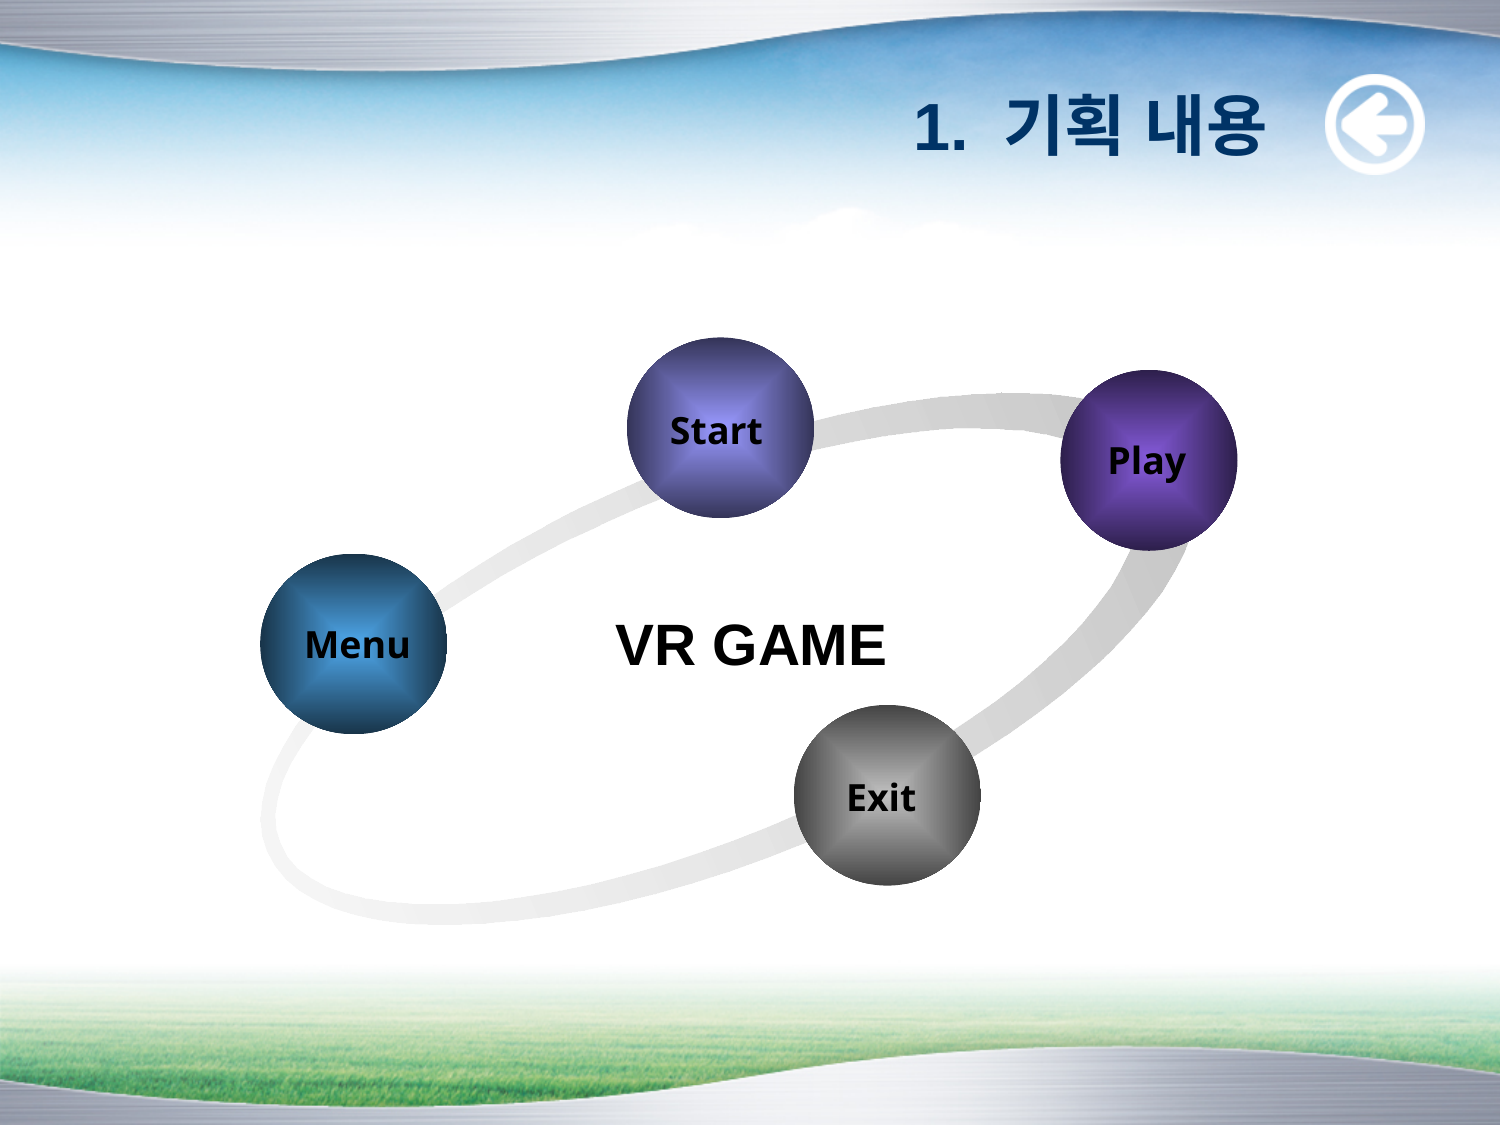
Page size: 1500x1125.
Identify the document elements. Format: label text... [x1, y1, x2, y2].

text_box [124, 337, 1238, 886]
picture [0, 0, 1500, 1125]
title 1. 기획 내용 [139, 83, 1302, 164]
